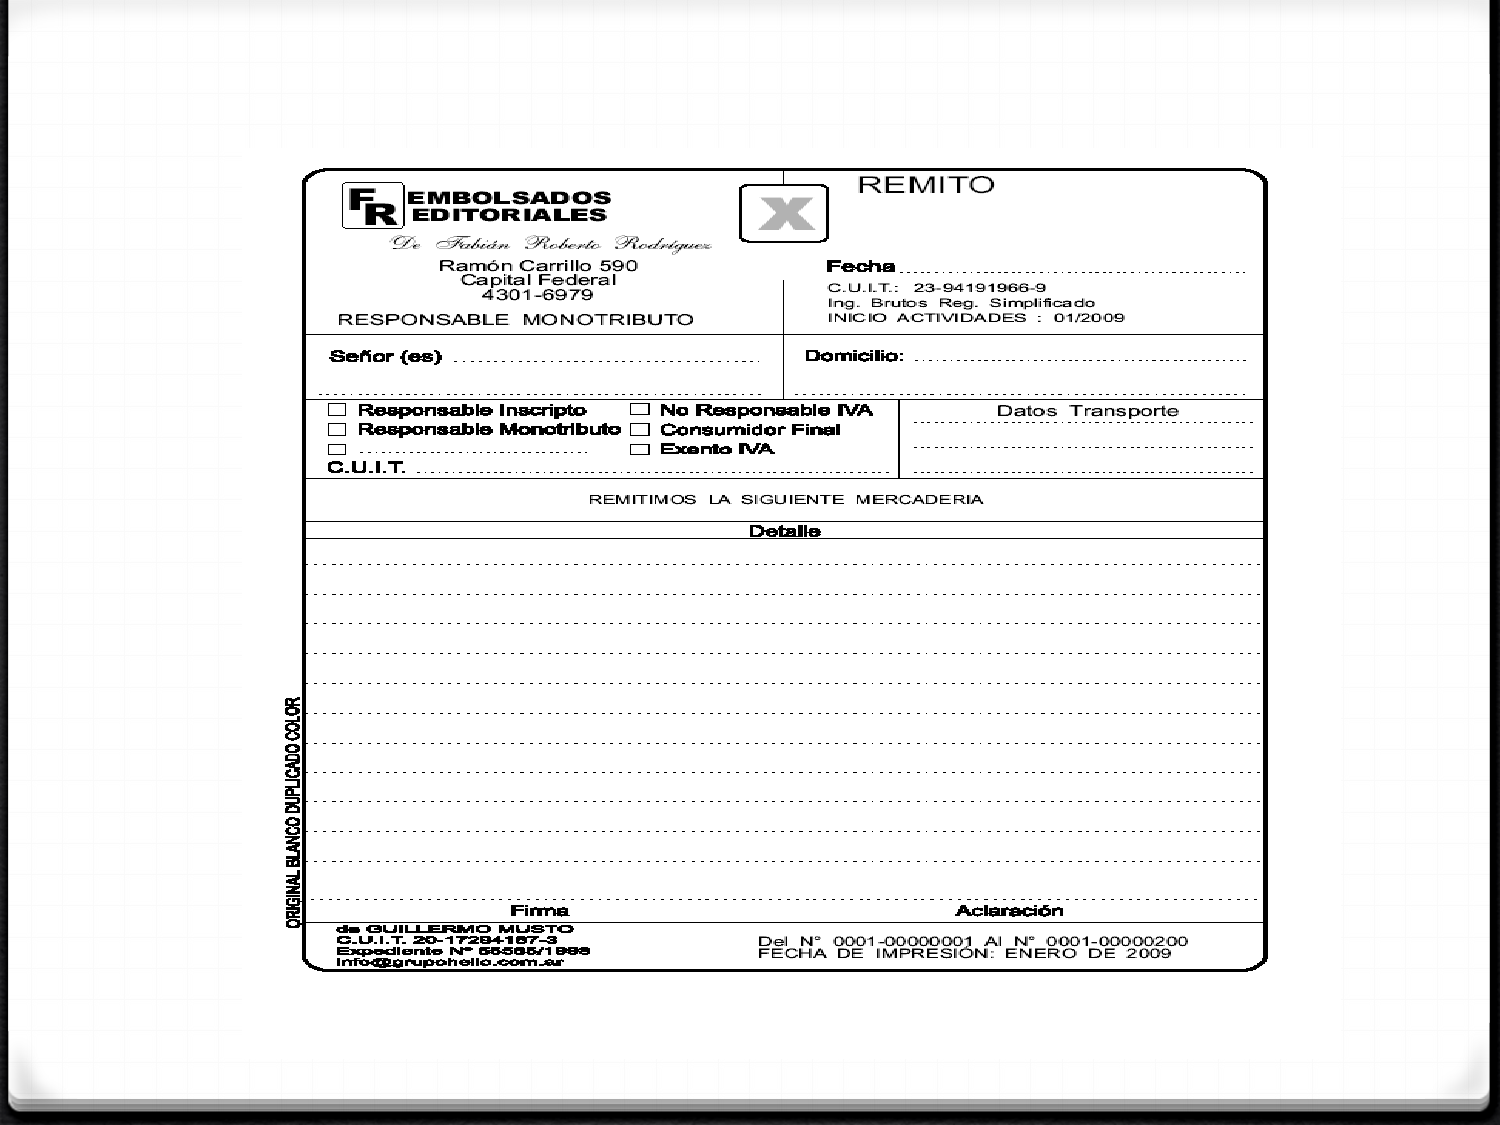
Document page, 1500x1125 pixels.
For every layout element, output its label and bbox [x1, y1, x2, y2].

picture [0, 0, 1500, 1125]
list [241, 148, 1342, 1060]
